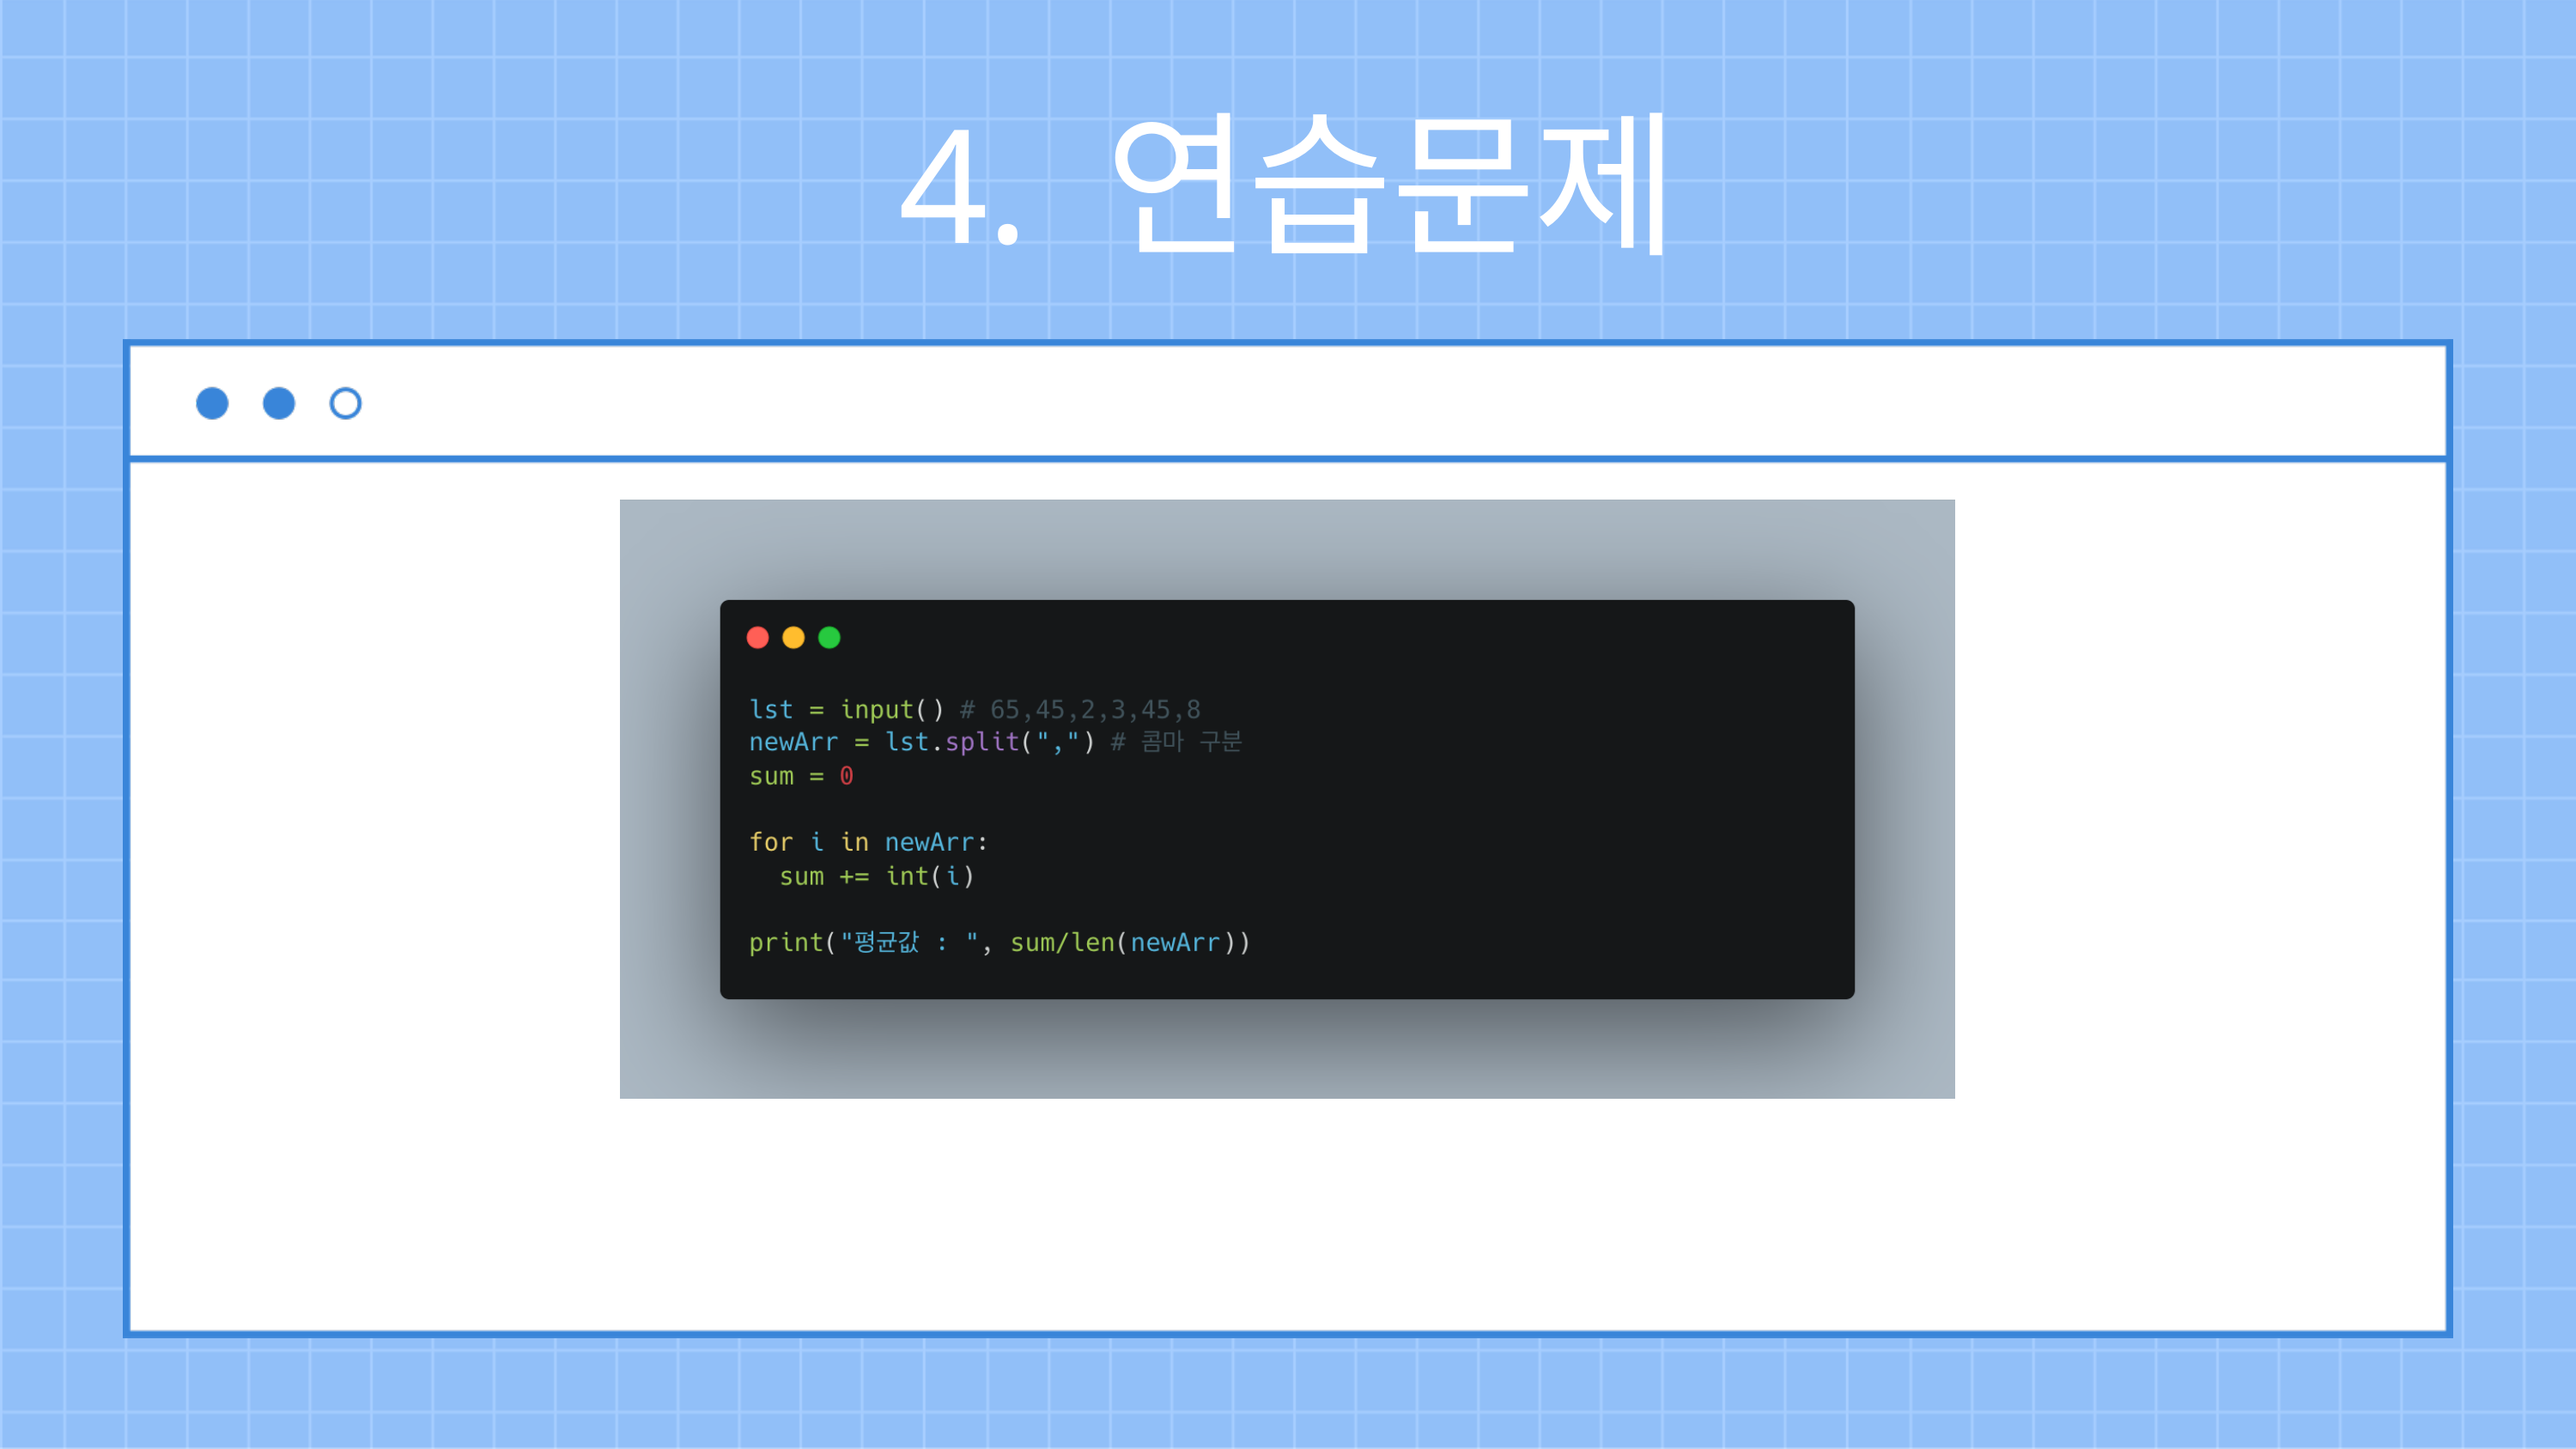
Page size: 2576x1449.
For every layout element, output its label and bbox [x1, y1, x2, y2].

text_box [0, 0, 2576, 1449]
text_box [123, 339, 2453, 1339]
picture [620, 499, 1956, 1099]
